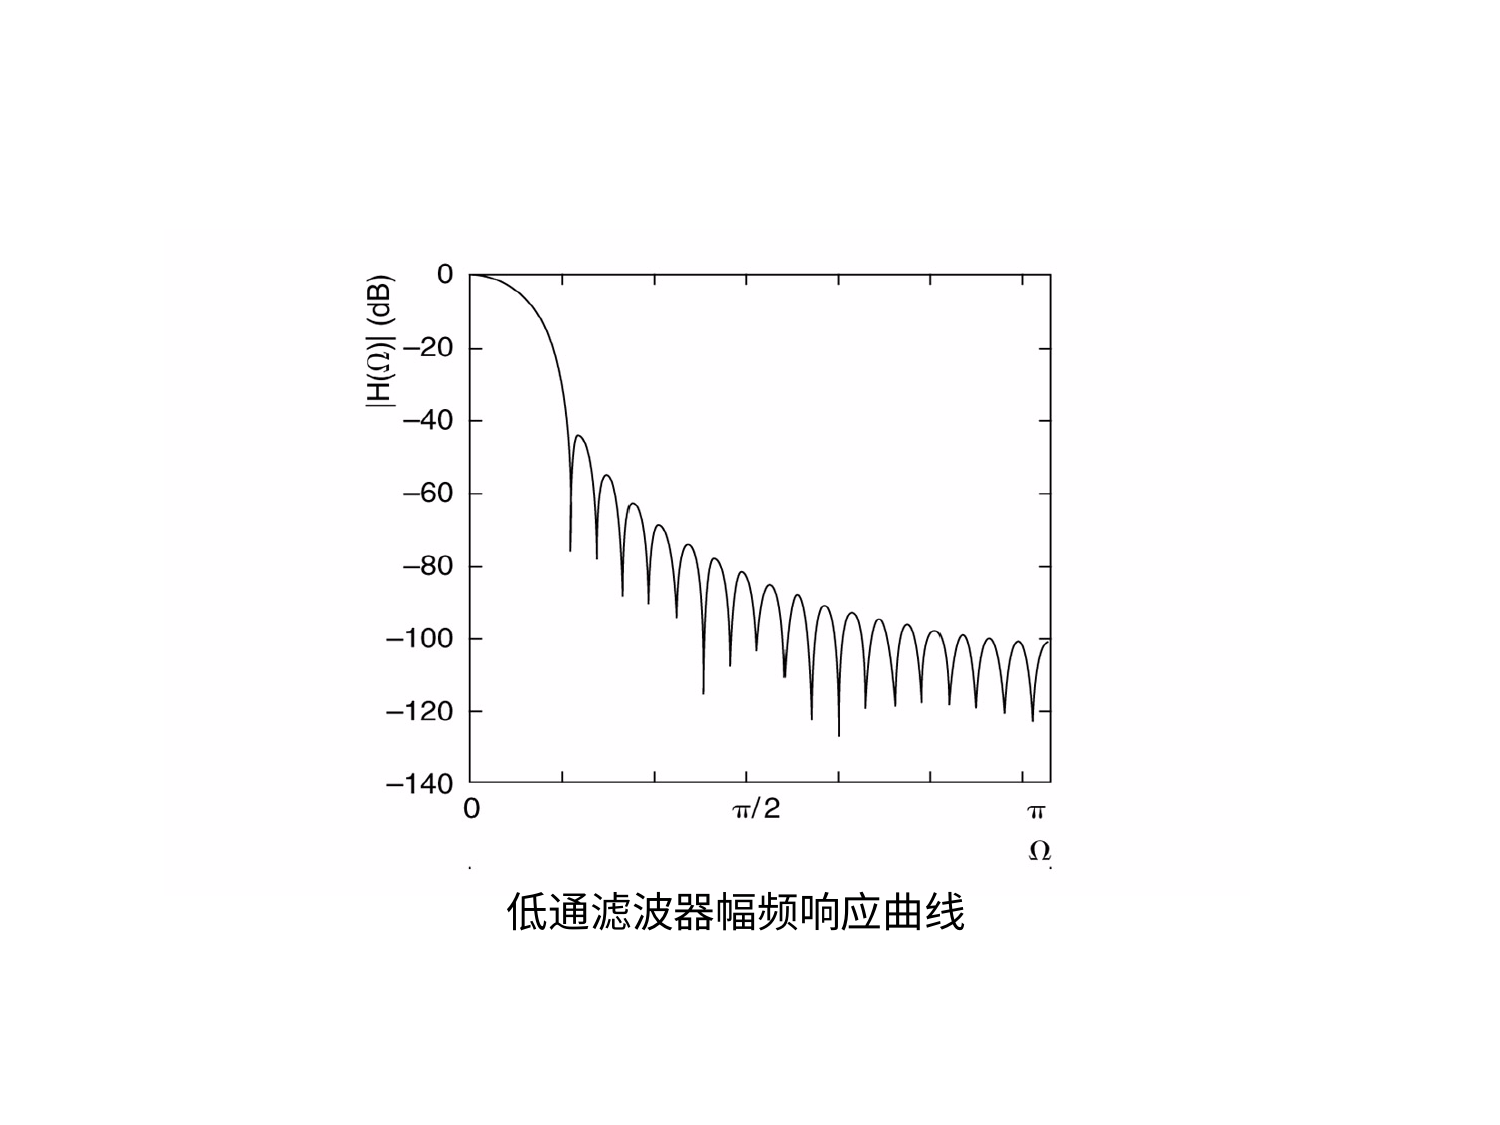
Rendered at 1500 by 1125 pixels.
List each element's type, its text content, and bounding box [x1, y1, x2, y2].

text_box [164, 229, 1250, 896]
text_box 低通滤波器幅频响应曲线 [492, 896, 1161, 944]
